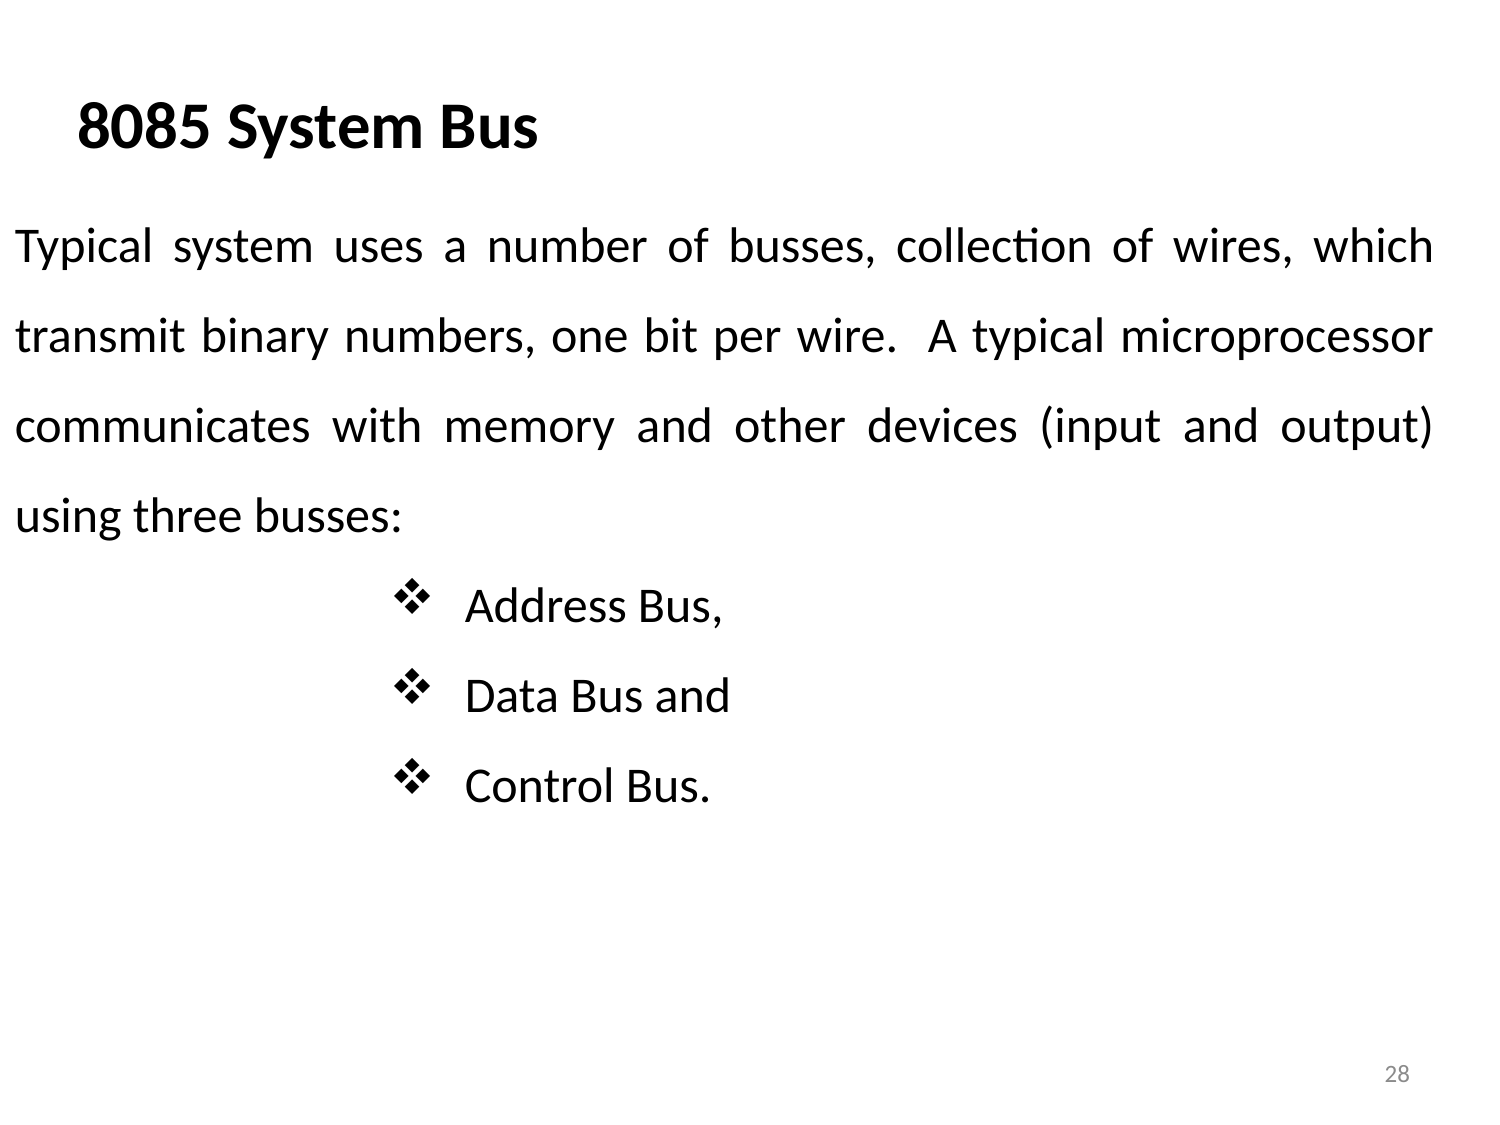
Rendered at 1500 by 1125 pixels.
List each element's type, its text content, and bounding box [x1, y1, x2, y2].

text_box 8085 System Bus [62, 74, 575, 170]
text_box Typical system uses a number of busses, collection of wires, which transmit binary numbers, one bit per wire. A typical microprocessor communicates with memory and other devices (input and output) using three busses: Address Bus, Data Bus and Control Bus. [0, 174, 1450, 820]
slide_number 28 [1074, 1042, 1425, 1103]
